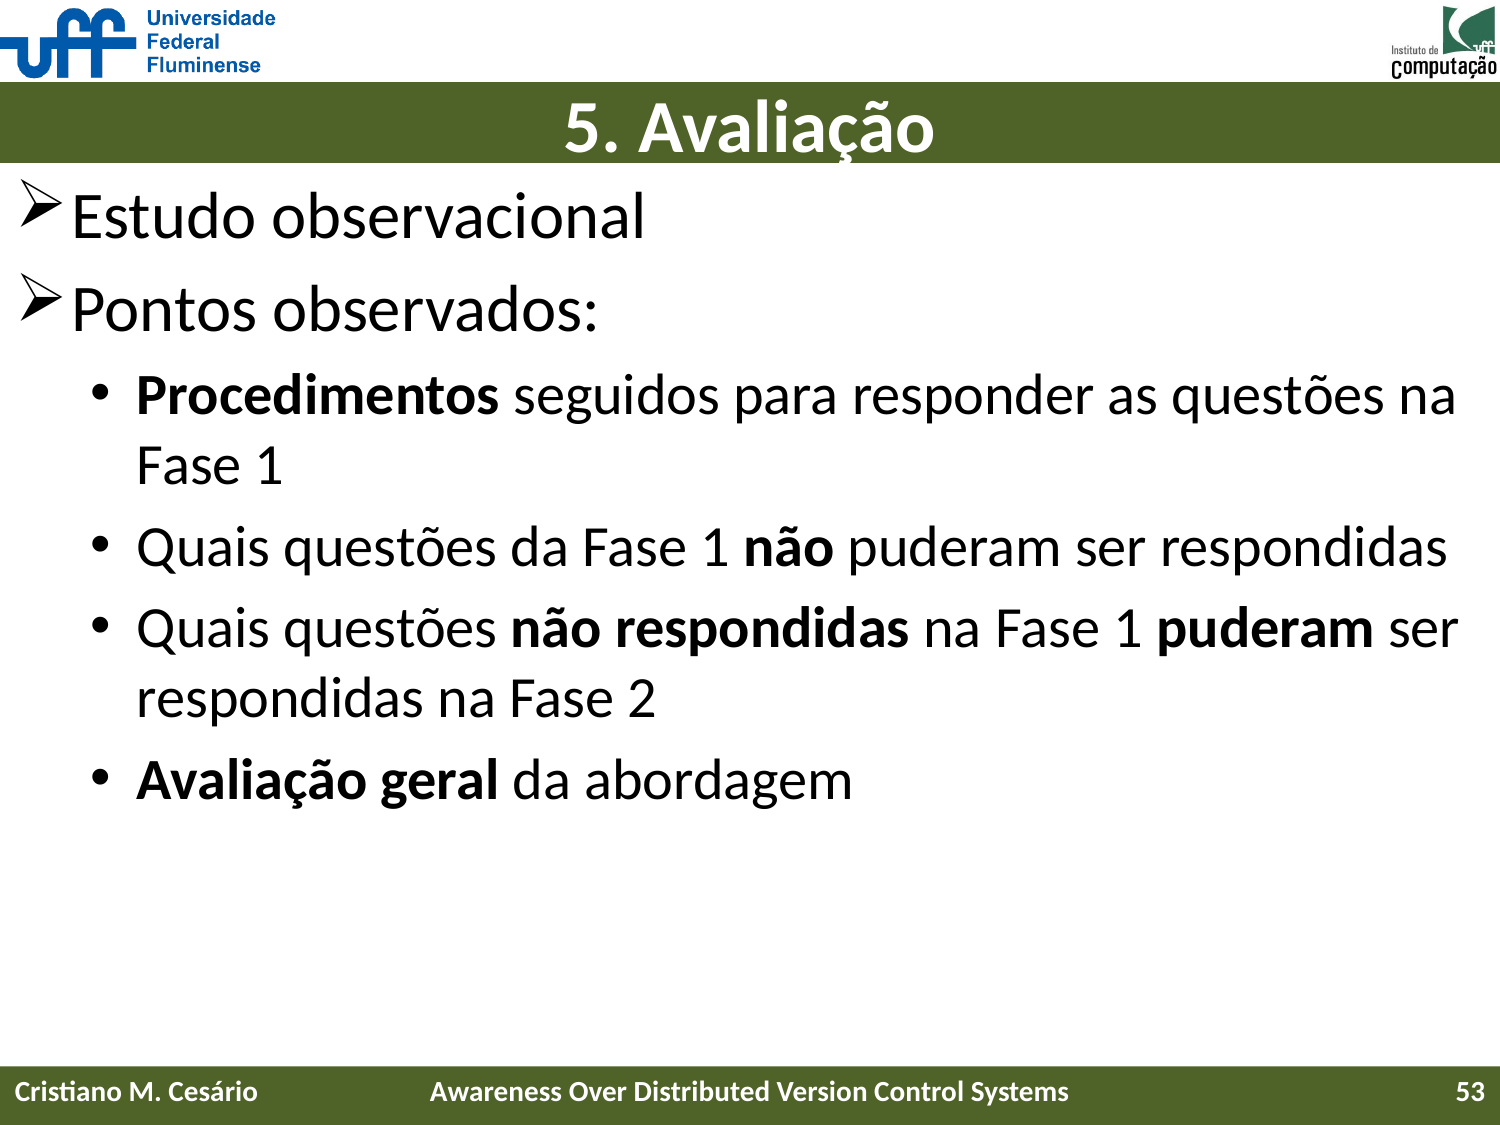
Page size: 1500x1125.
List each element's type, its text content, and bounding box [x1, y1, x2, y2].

footer Awareness Over Distributed Version Control Systems [362, 1065, 1138, 1125]
picture [0, 0, 325, 82]
title 5. Avaliação [0, 82, 1500, 163]
slide_number 53 [1149, 1065, 1500, 1125]
slide_number Cristiano M. Cesário [0, 1065, 350, 1125]
list Estudo observacional Pontos observados: Procedimentos seguidos para responder as questões na Fase 1 Quais questões da Fase 1 não puderam ser respondidas Quais questões não respondidas na Fase 1 puderam ser respondidas na Fase 2 Avaliação geral da abordagem [0, 164, 1500, 1055]
